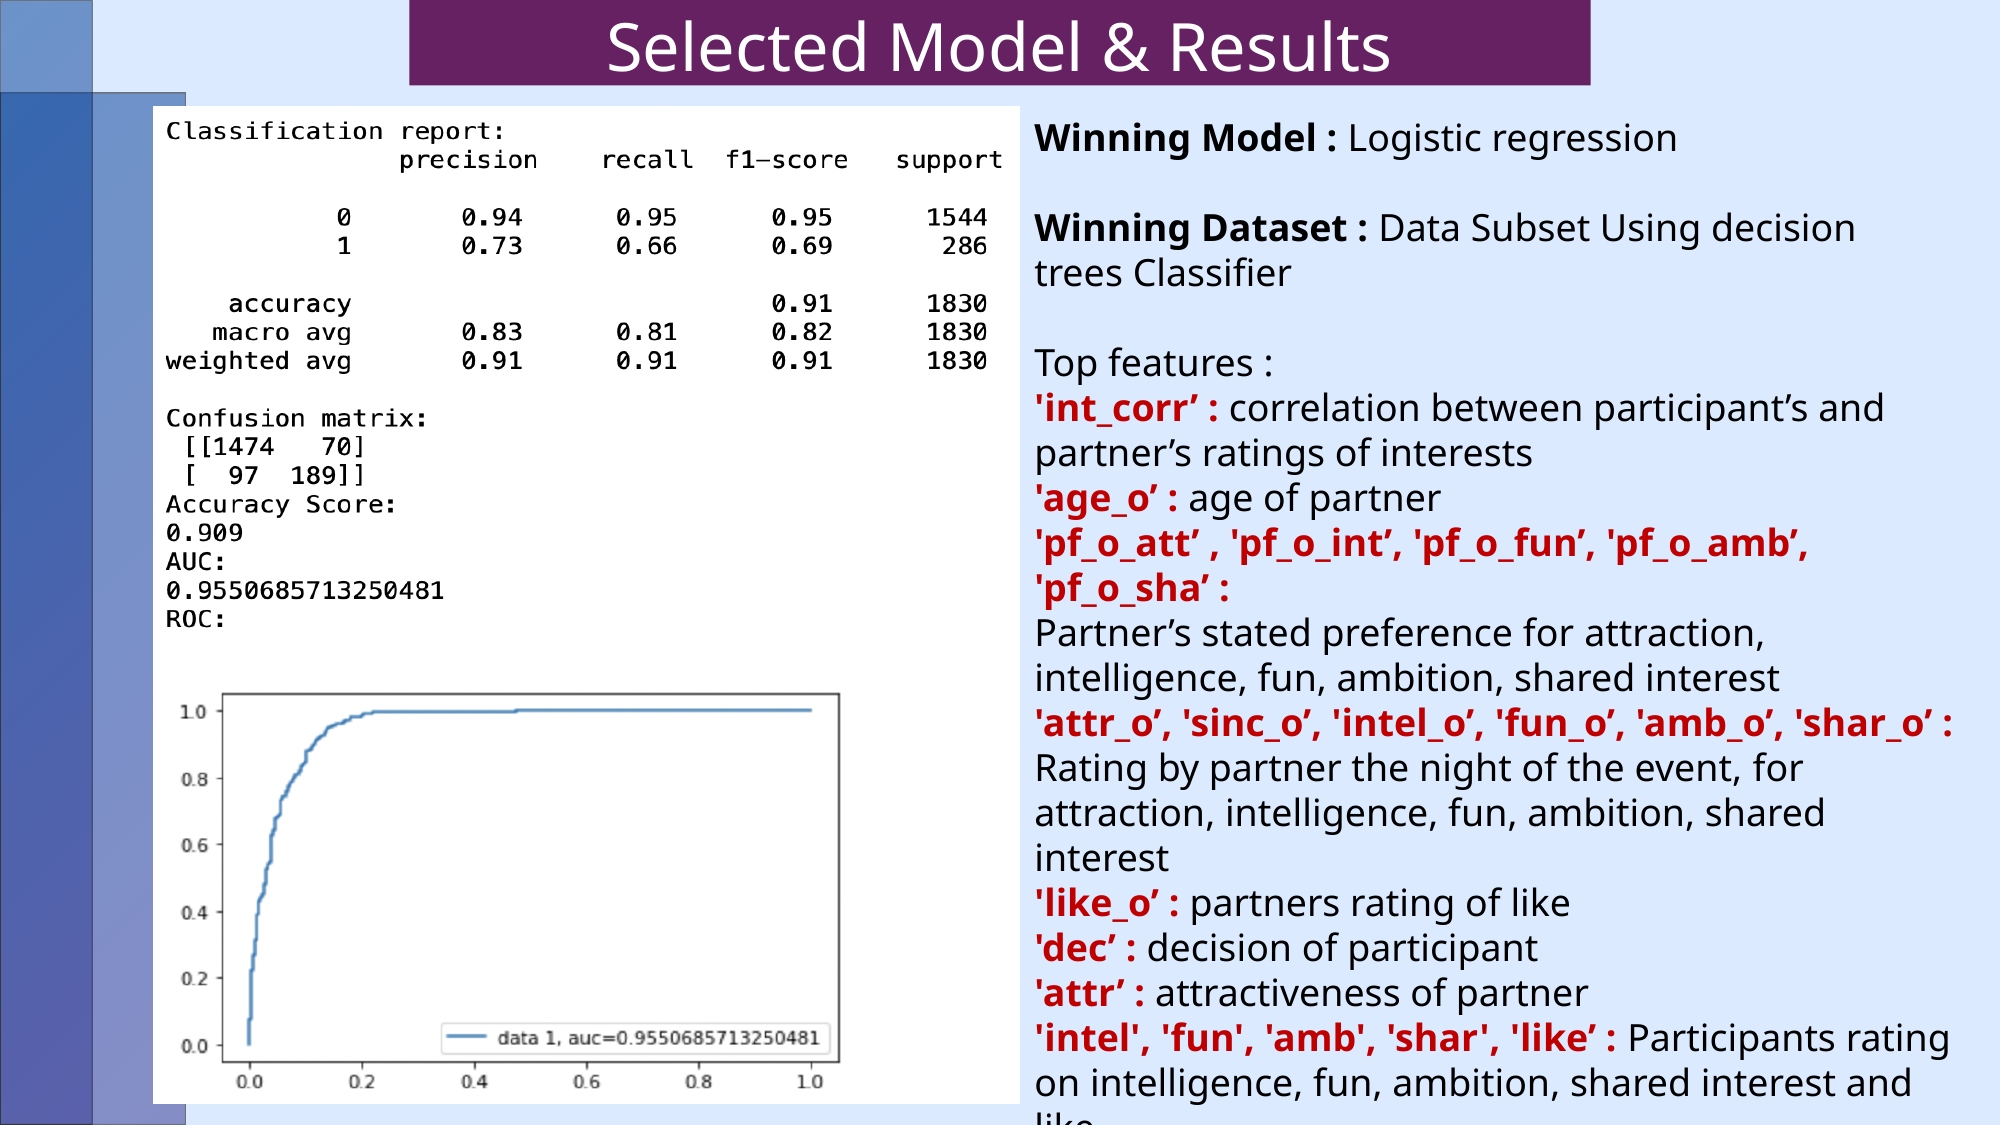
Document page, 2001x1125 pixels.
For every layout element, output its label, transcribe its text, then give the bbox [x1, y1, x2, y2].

text_box Winning Model : Logistic regression Winning Dataset : Data Subset Using decision trees Classifier Top features : 'int_corr’ : correlation between participant’s and partner’s ratings of interests 'age_o’ : age of partner 'pf_o_att’ , 'pf_o_int’, 'pf_o_fun’, 'pf_o_amb’, 'pf_o_sha’ : Partner’s stated preference for attraction, intelligence, fun, ambition, shared interest 'attr_o’, 'sinc_o’, 'intel_o’, 'fun_o’, 'amb_o’, 'shar_o’ : Rating by partner the night of the event, for attraction, intelligence, fun, ambition, shared interest 'like_o’ : partners rating of like 'dec’ : decision of participant 'attr’ : attractiveness of partner 'intel', 'fun', 'amb', 'shar', 'like’ : Participants rating on intelligence, fun, ambition, shared interest and like 'prob’ : How probable do you think it is that this person will say 'yes' for you [1019, 106, 1970, 1125]
text_box Selected Model & Results [409, 0, 1591, 86]
picture [153, 106, 1020, 1104]
